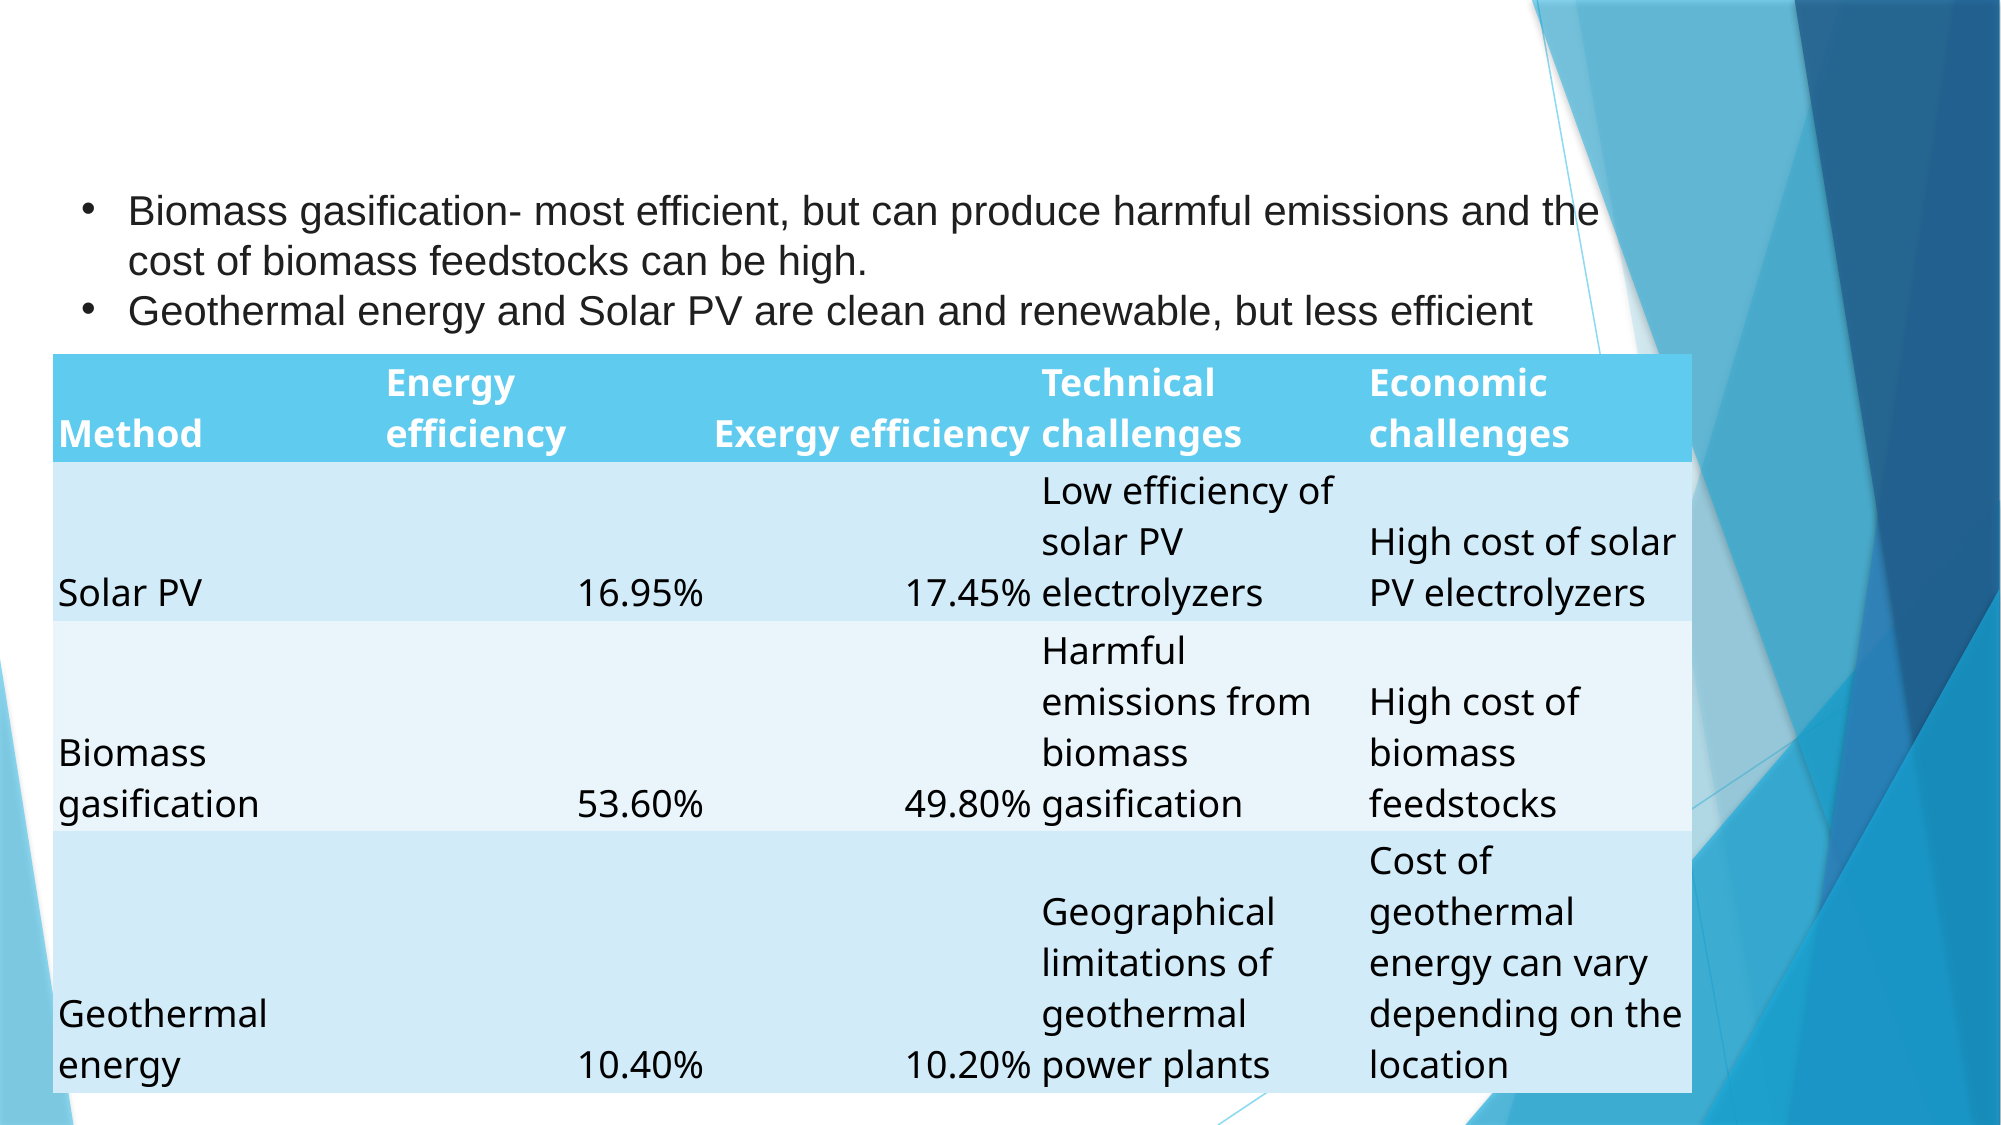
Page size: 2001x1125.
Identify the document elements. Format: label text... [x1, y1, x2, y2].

table_cell High cost of biomass feedstocks [1364, 621, 1692, 831]
table_cell Harmful emissions from biomass gasification [1037, 621, 1364, 831]
table_cell Solar PV [53, 462, 381, 621]
table_cell High cost of solar PV electrolyzers [1364, 462, 1692, 621]
table_cell Cost of geothermal energy can vary depending on the location [1364, 831, 1692, 1093]
table_cell Geographical limitations of geothermal power plants [1037, 831, 1364, 1093]
table_cell Low efficiency of solar PV electrolyzers [1037, 462, 1364, 621]
text_box Biomass gasification- most efficient, but can produce harmful emissions and the cost of biomass feedstocks can be high. Geothermal energy and Solar PV are clean and renewable, but less efficient [66, 176, 1680, 387]
table_cell 49.80% [709, 621, 1037, 831]
table_header Technical challenges [1037, 387, 1364, 462]
table_header Energy efficiency [381, 387, 709, 462]
table_cell 53.60% [381, 621, 709, 831]
table_cell 16.95% [381, 462, 709, 621]
table_cell Geothermal energy [53, 831, 381, 1093]
table_header Exergy efficiency [709, 387, 1037, 462]
table_header Economic challenges [1364, 354, 1692, 462]
table_cell 10.20% [709, 831, 1037, 1093]
table_cell 10.40% [381, 831, 709, 1093]
table_header Method [53, 354, 381, 462]
table_cell 17.45% [709, 462, 1037, 621]
table_cell Biomass gasification [53, 621, 381, 831]
